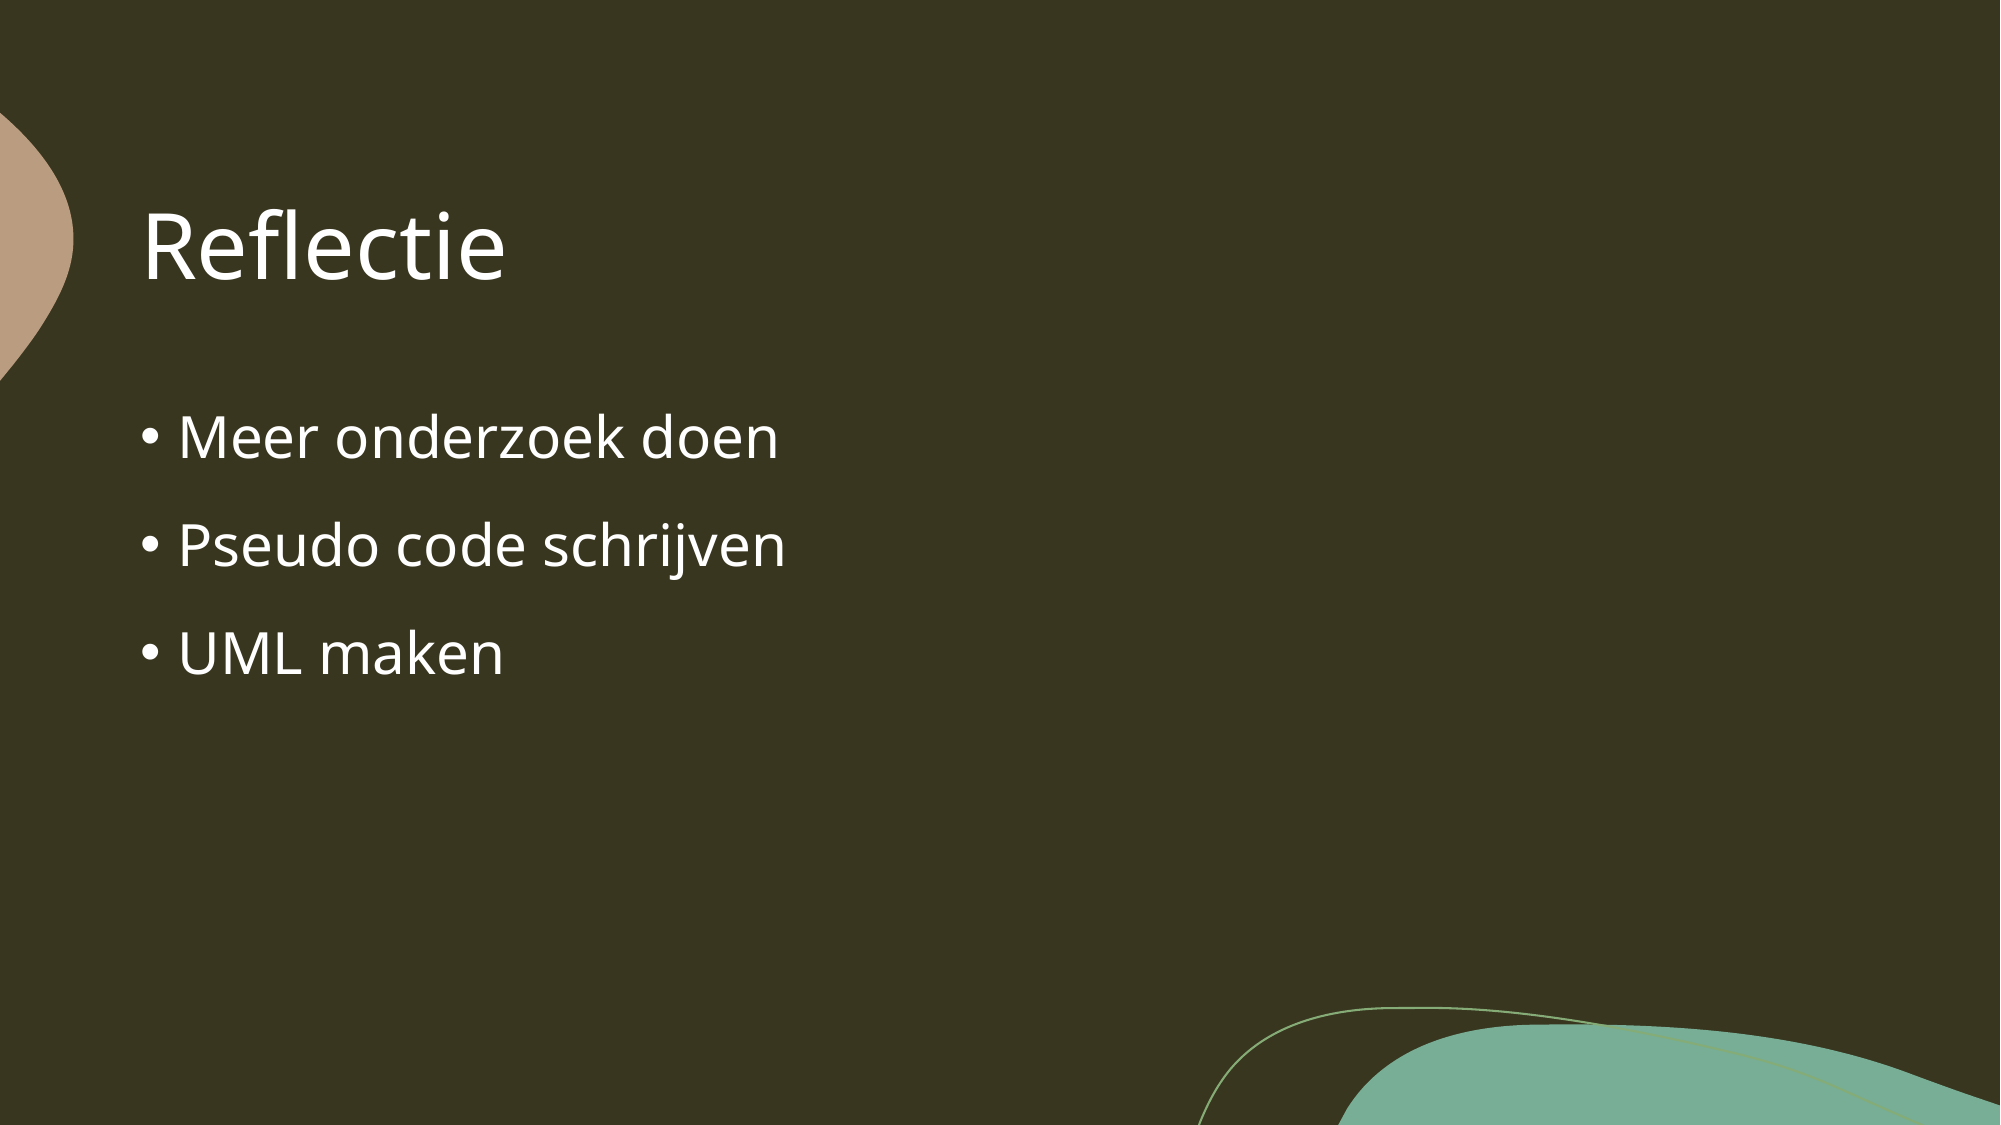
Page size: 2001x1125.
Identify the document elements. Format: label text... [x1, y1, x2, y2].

title Reflectie [125, 125, 1875, 375]
list Meer onderzoek doen Pseudo code schrijven UML maken [125, 375, 1875, 1002]
